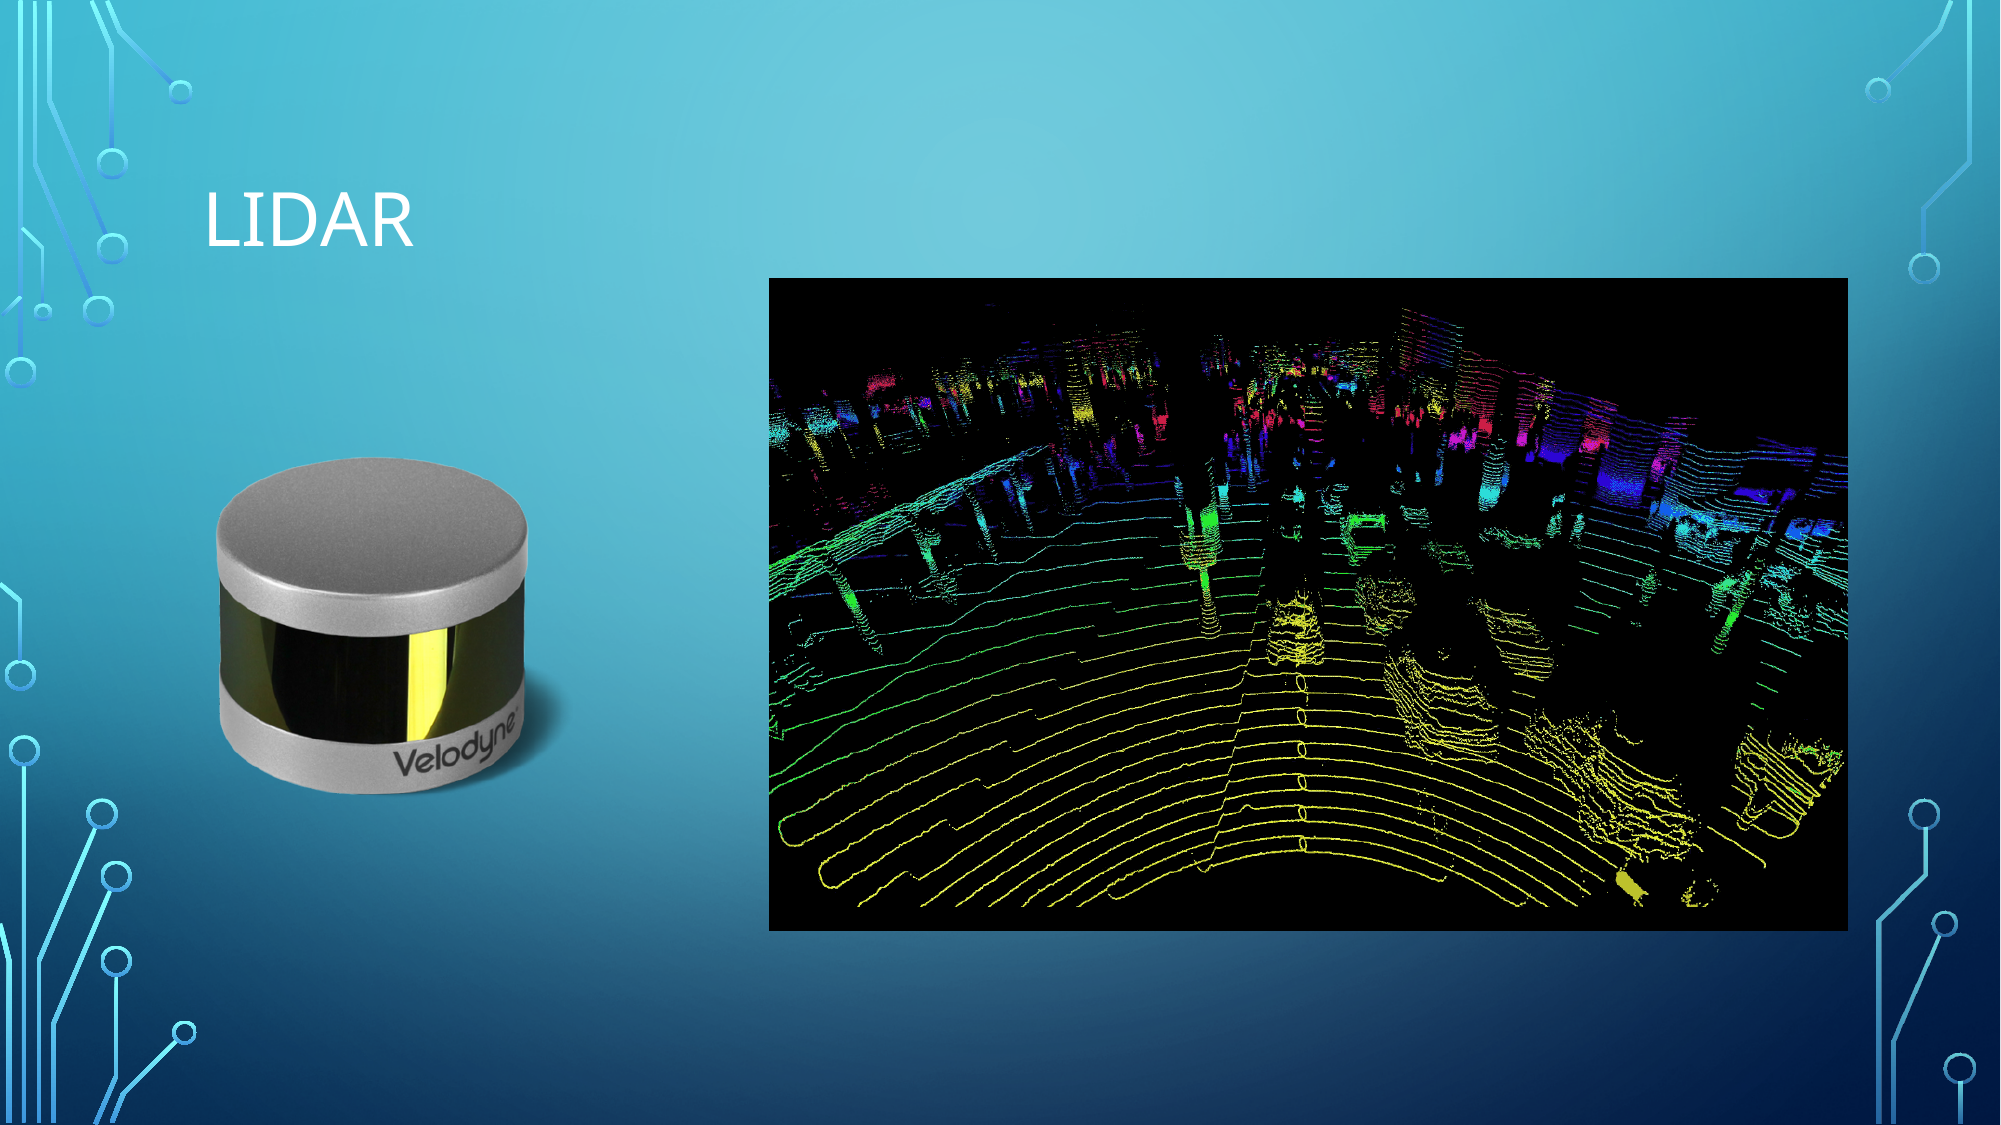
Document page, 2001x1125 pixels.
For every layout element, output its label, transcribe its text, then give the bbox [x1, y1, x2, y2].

title Lidar [187, 101, 1813, 344]
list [88, 439, 665, 821]
picture [768, 278, 1848, 931]
